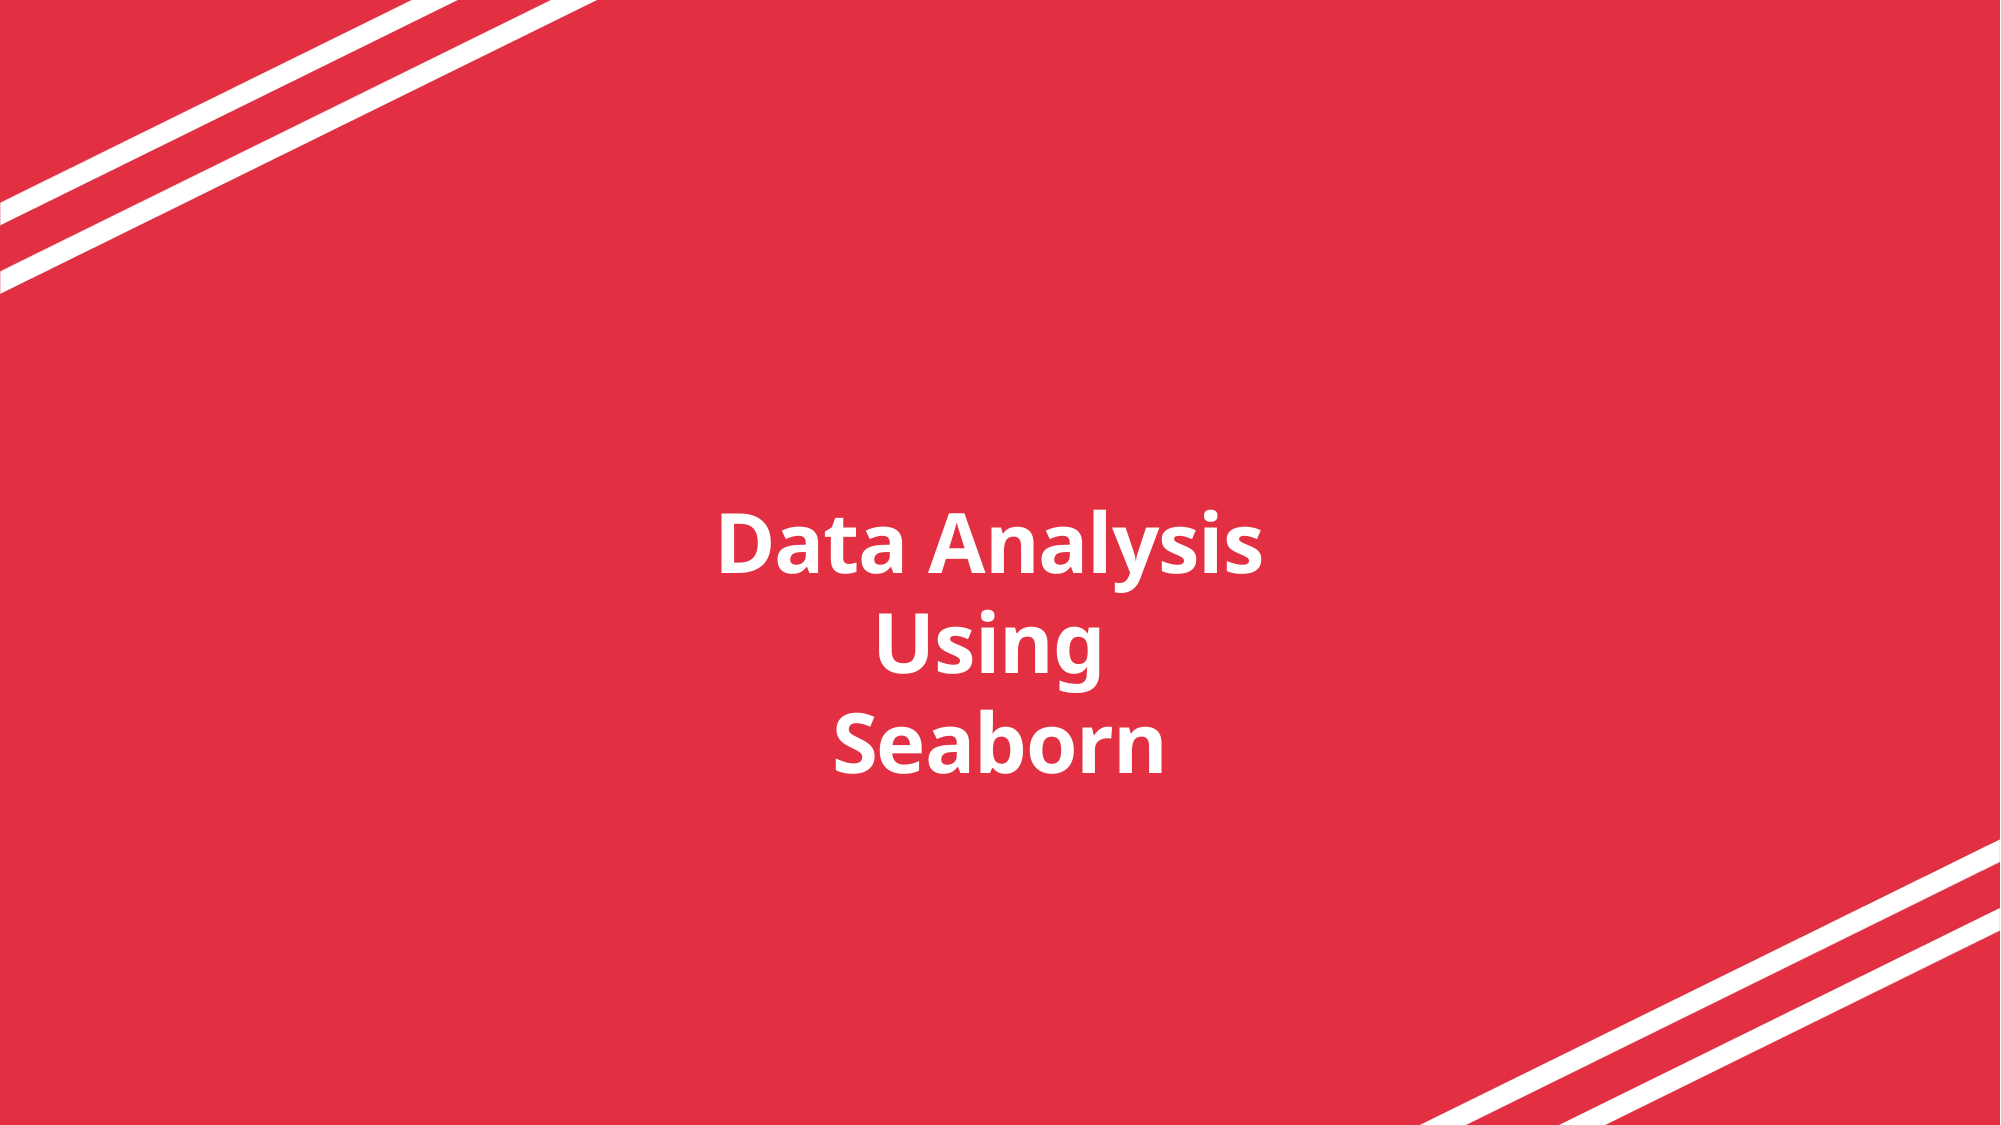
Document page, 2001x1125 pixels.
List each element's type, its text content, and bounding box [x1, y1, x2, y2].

picture [0, 0, 2000, 1125]
title Data Analysis Using Seaborn [250, 486, 1750, 790]
